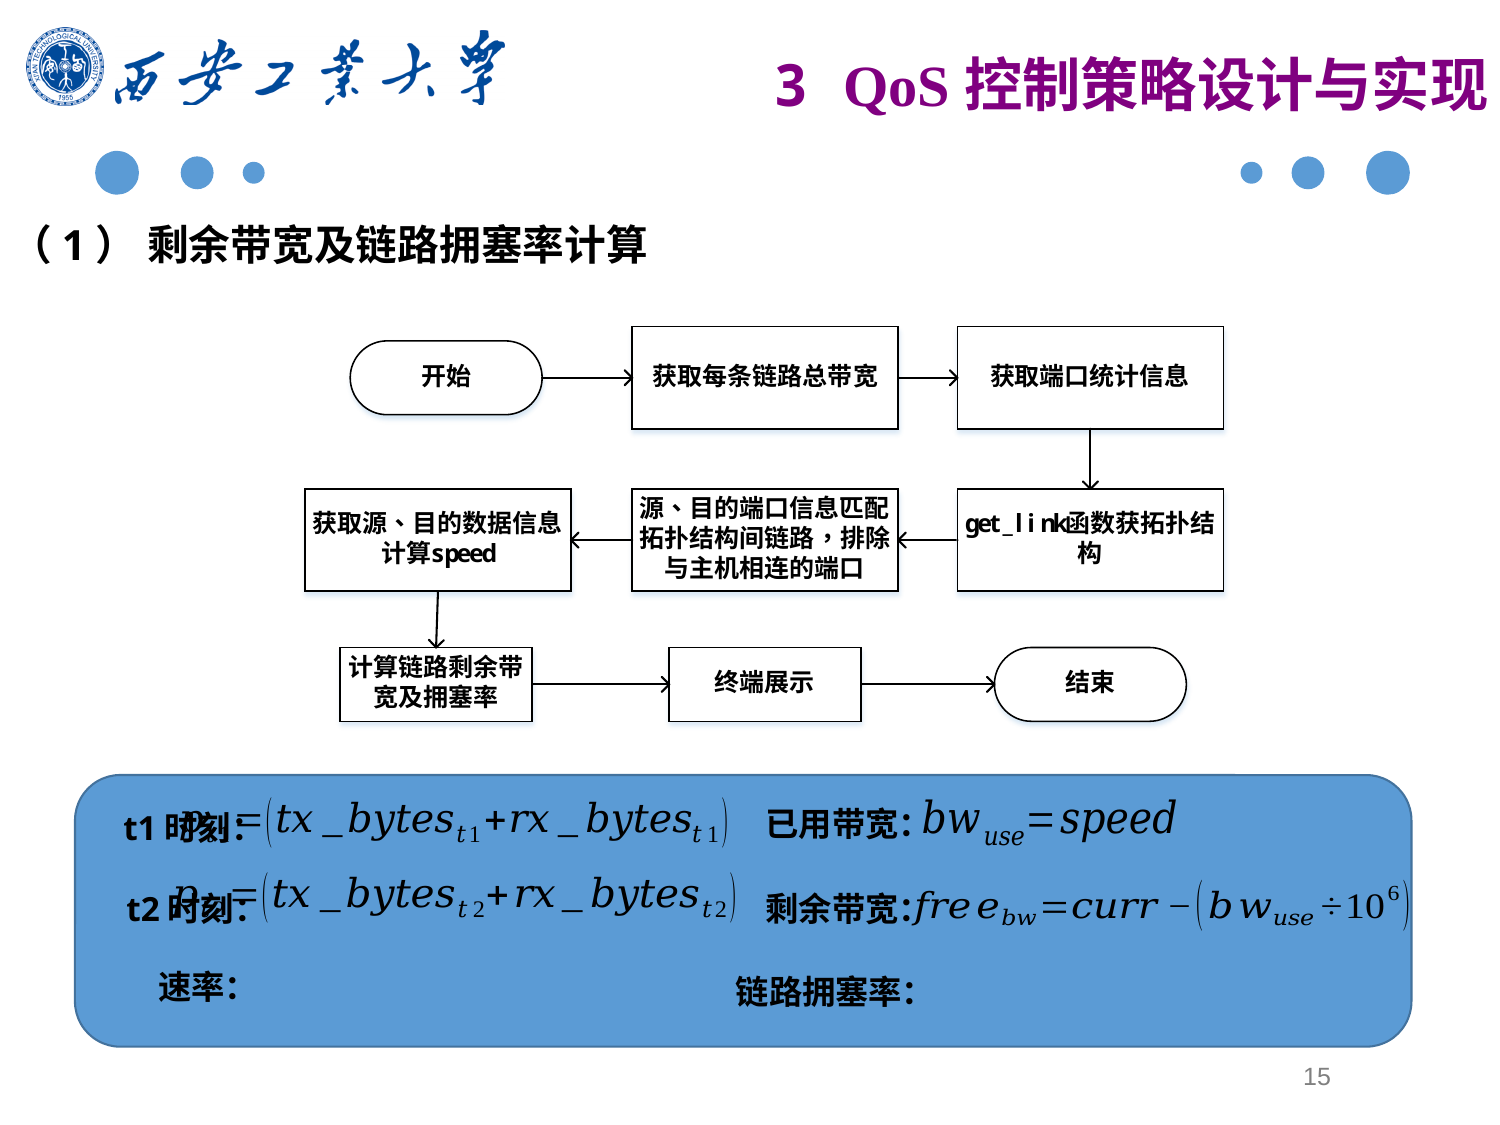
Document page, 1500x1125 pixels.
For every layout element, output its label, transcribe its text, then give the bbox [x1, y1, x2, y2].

text_box 已用带宽： [750, 801, 956, 851]
slide_number 15 [1008, 1042, 1347, 1103]
text_box 剩余带宽： [750, 880, 956, 936]
text_box 3 QoS控制策略设计与实现 [739, 40, 1500, 126]
text_box 速率： [143, 959, 320, 1014]
text_box t2时刻： [111, 880, 285, 936]
text_box t1时刻： [108, 799, 285, 855]
text_box 链路拥塞率： [721, 963, 954, 1019]
text_box [73, 773, 1413, 1048]
text_box （1） 剩余带宽及链路拥塞率计算 [0, 211, 740, 276]
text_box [26, 27, 505, 106]
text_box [193, 314, 1350, 801]
